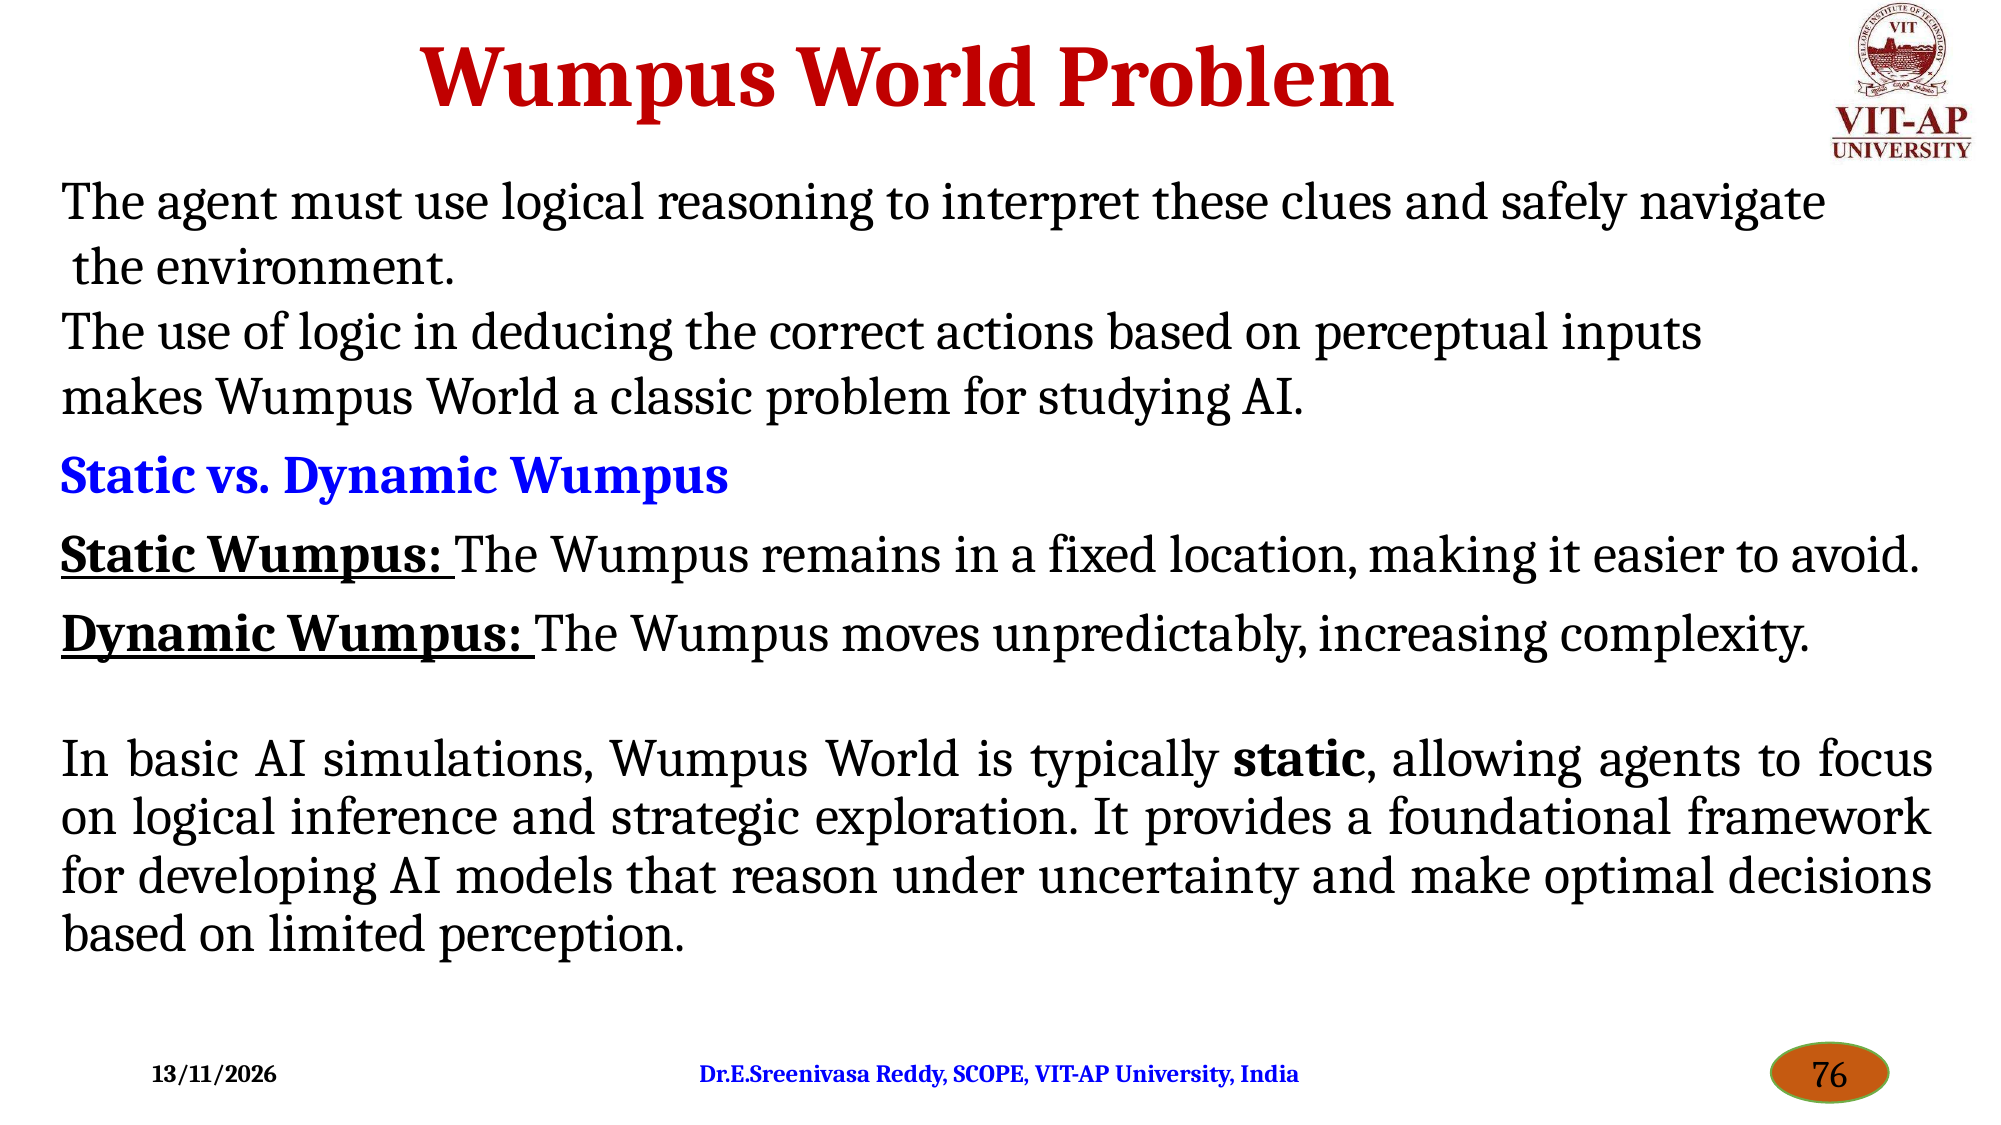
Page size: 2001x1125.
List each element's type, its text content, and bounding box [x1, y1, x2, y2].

footer Dr.E.Sreenivasa Reddy, SCOPE, VIT-AP University, India [662, 1042, 1338, 1103]
picture [1811, 0, 2000, 189]
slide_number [137, 1042, 588, 1103]
title Wumpus World Problem [45, 22, 1771, 133]
list The agent must use logical reasoning to interpret these clues and safely navigate the environment. The use of logic in deducing the correct actions based on perceptual inputs makes Wumpus World a classic problem for studying AI. Static vs. Dynamic Wumpus Static Wumpus: The Wumpus remains in a fixed location, making it easier to avoid. Dynamic Wumpus: The Wumpus moves unpredictably, increasing complexity. In basic AI simulations, Wumpus World is typically static, allowing agents to focus on logical inference and strategic exploration. It provides a foundational framework for developing AI models that reason under uncertainty and make optimal decisions based on limited perception. [45, 158, 1950, 1043]
text_box 76 [1769, 1041, 1890, 1104]
